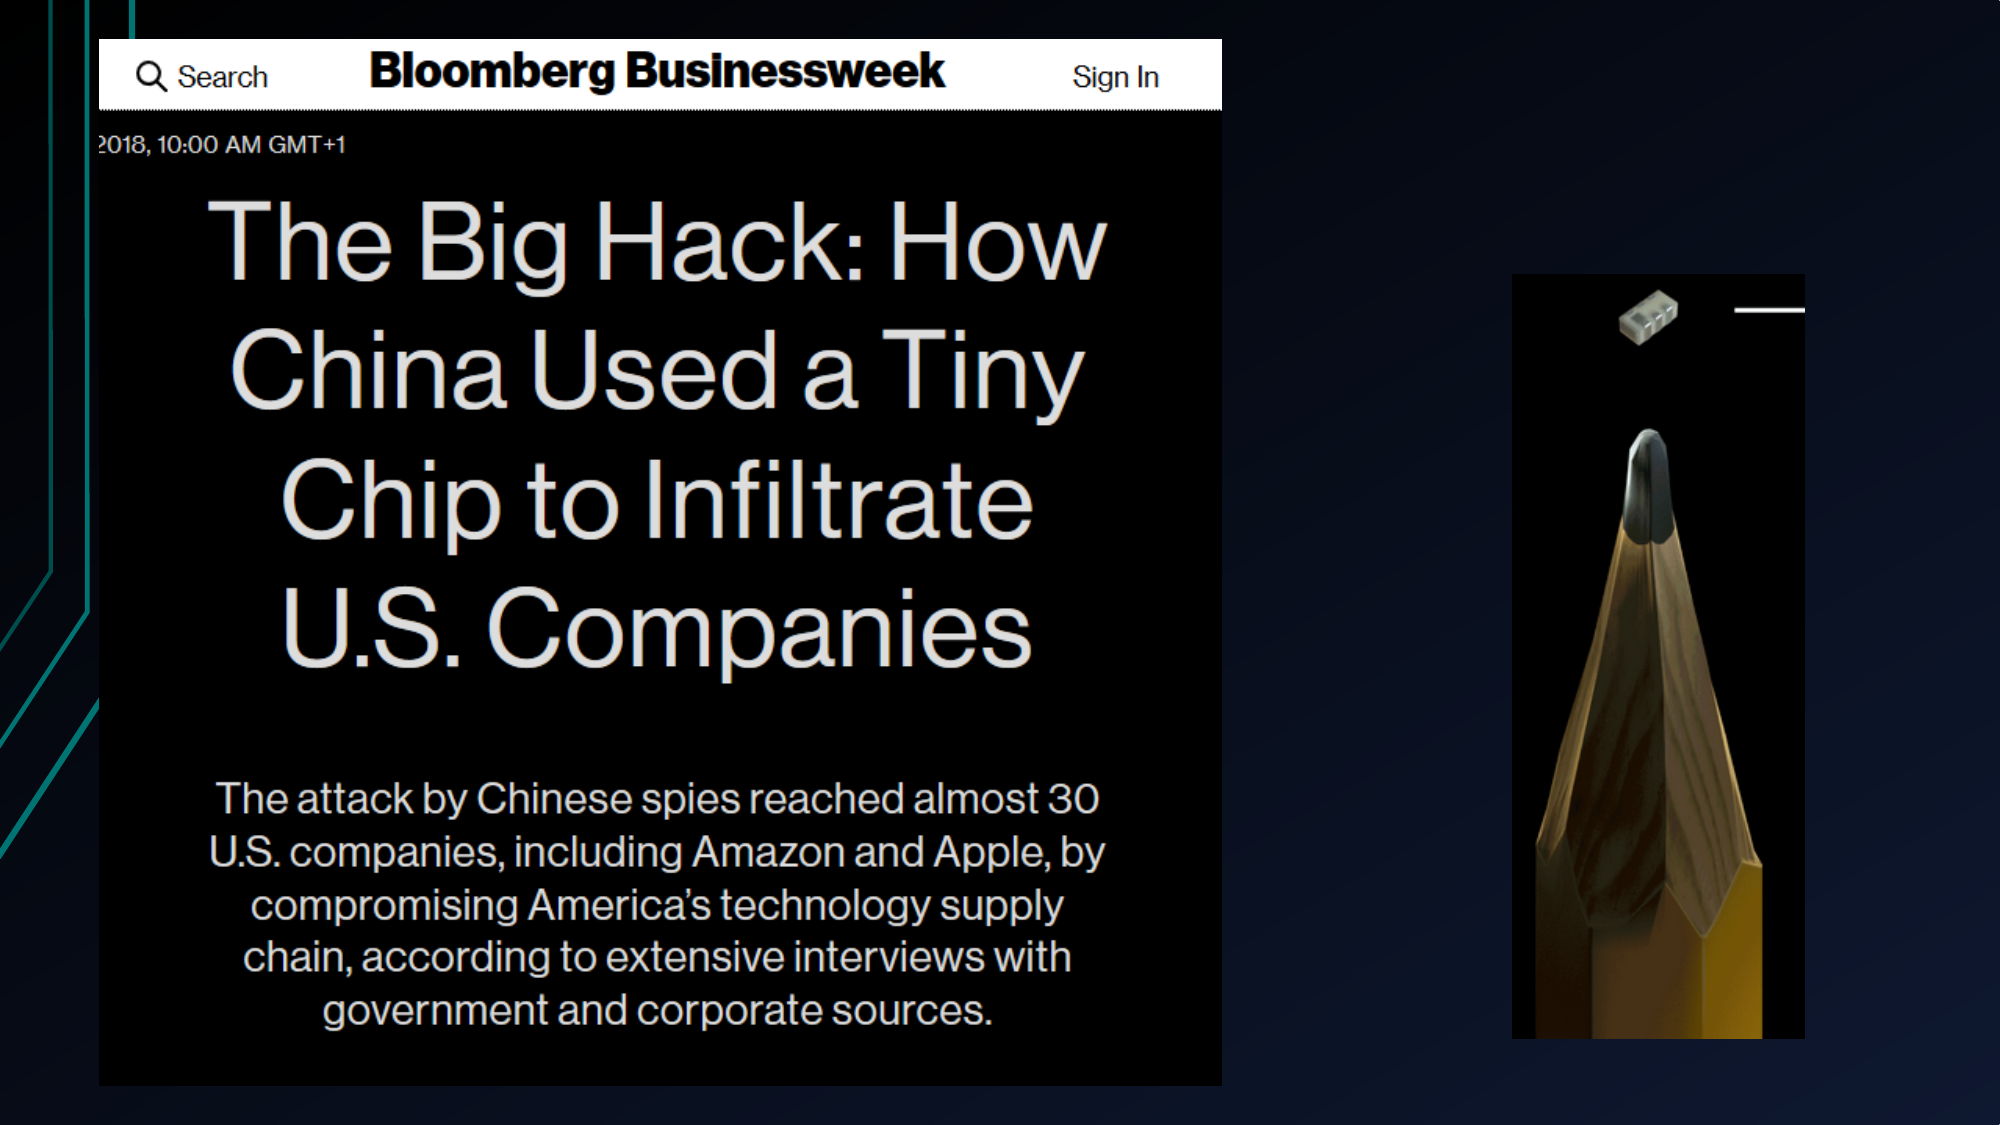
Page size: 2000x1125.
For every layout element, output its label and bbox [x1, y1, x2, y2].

picture [99, 39, 1222, 1086]
picture [1511, 274, 1805, 1040]
